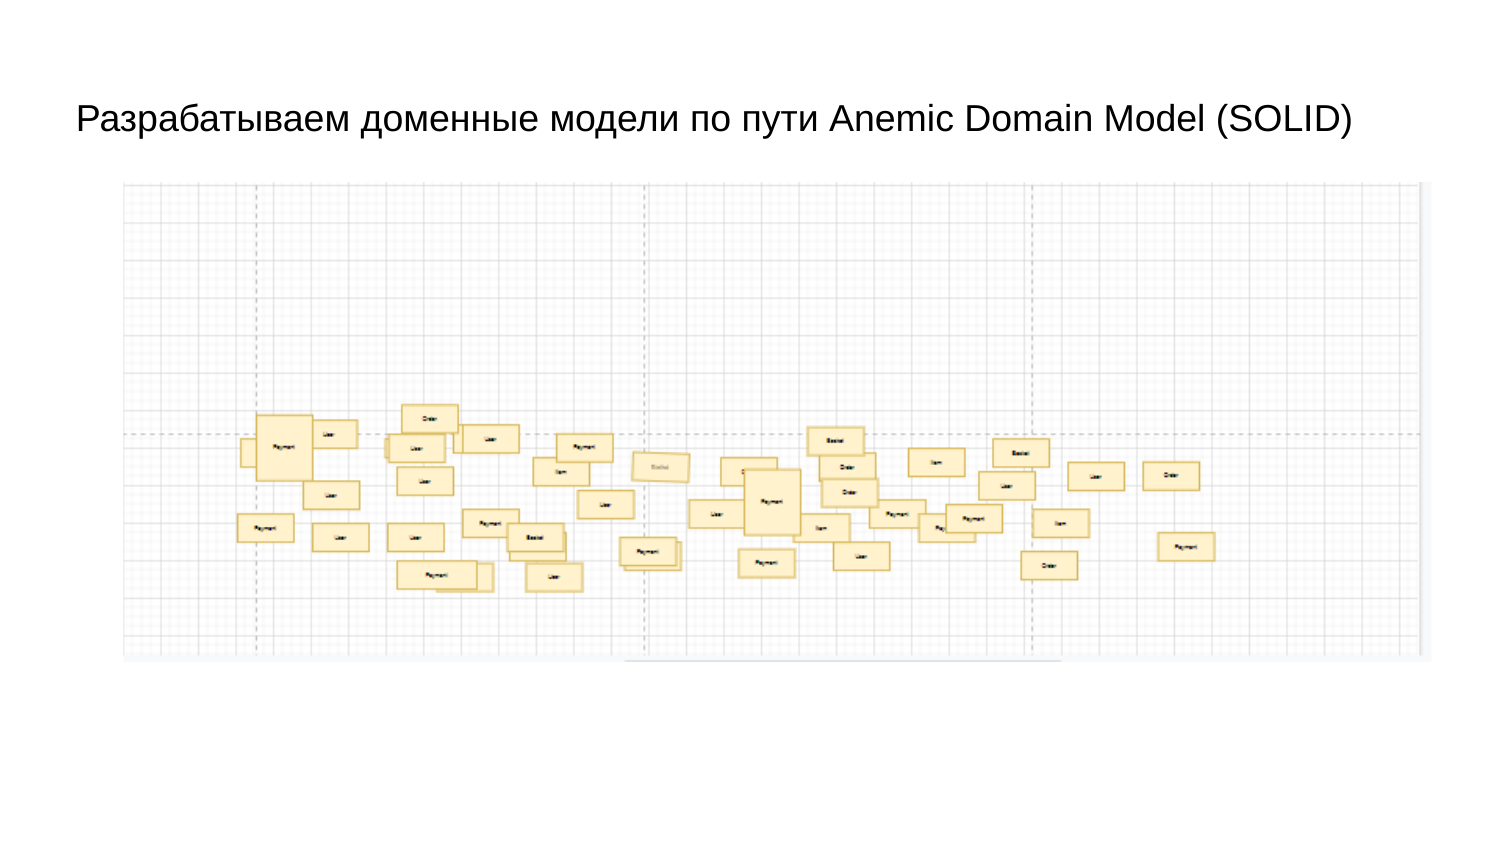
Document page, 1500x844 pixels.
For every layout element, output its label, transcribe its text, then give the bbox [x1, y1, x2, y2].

picture [123, 181, 1432, 662]
text_box Разрабатываем доменные модели по пути Anemic Domain Model (SOLID) [33, 78, 1397, 212]
